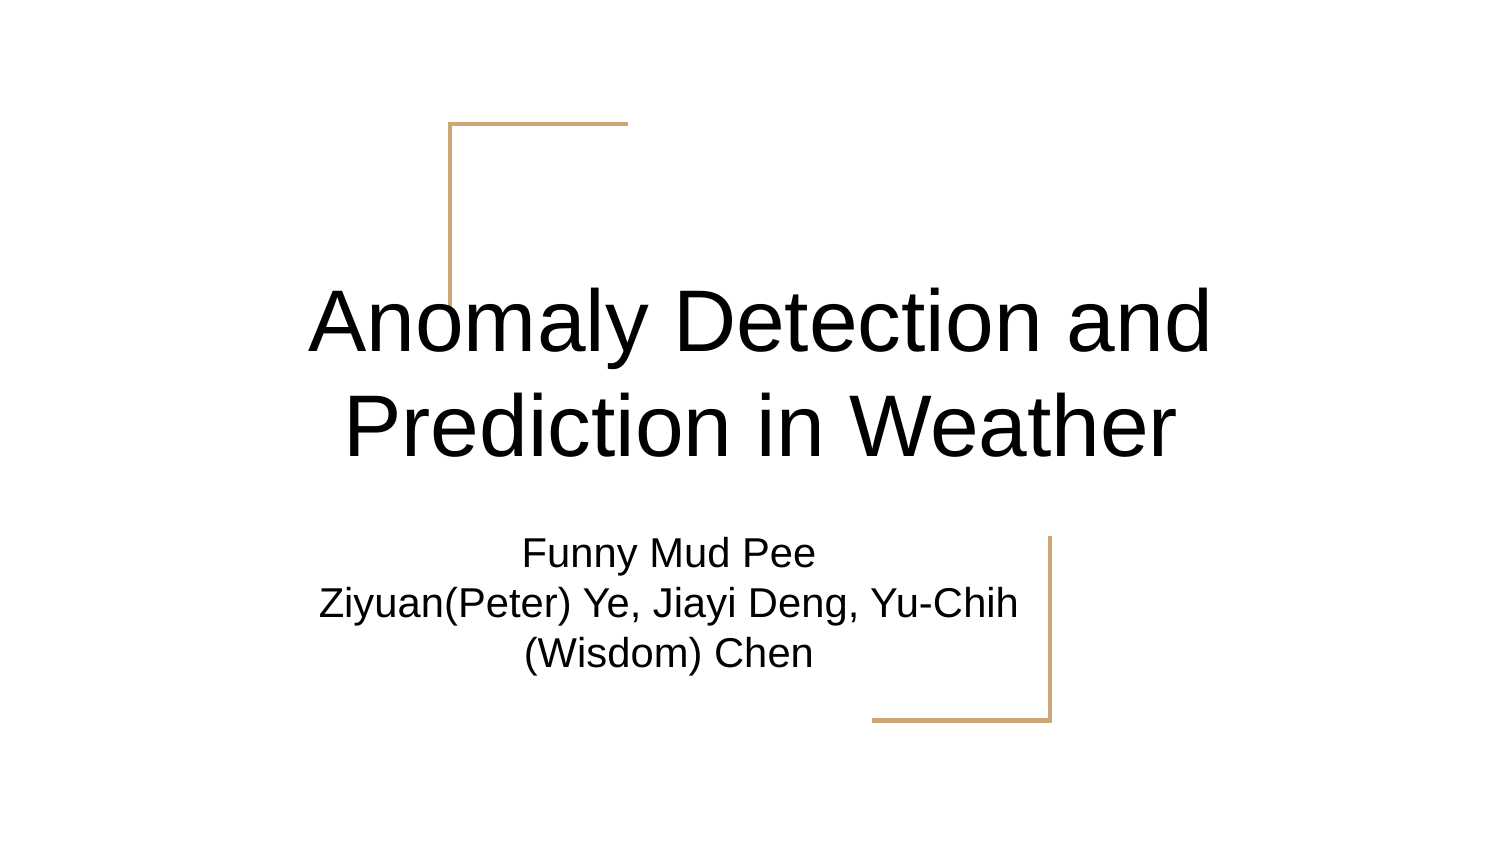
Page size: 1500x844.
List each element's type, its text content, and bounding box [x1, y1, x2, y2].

subtitle Funny Mud Pee Ziyuan(Peter) Ye, Jiayi Deng, Yu-Chih (Wisdom) Chen [300, 511, 1038, 723]
title Anomaly Detection and Prediction in Weather [186, 236, 1337, 490]
